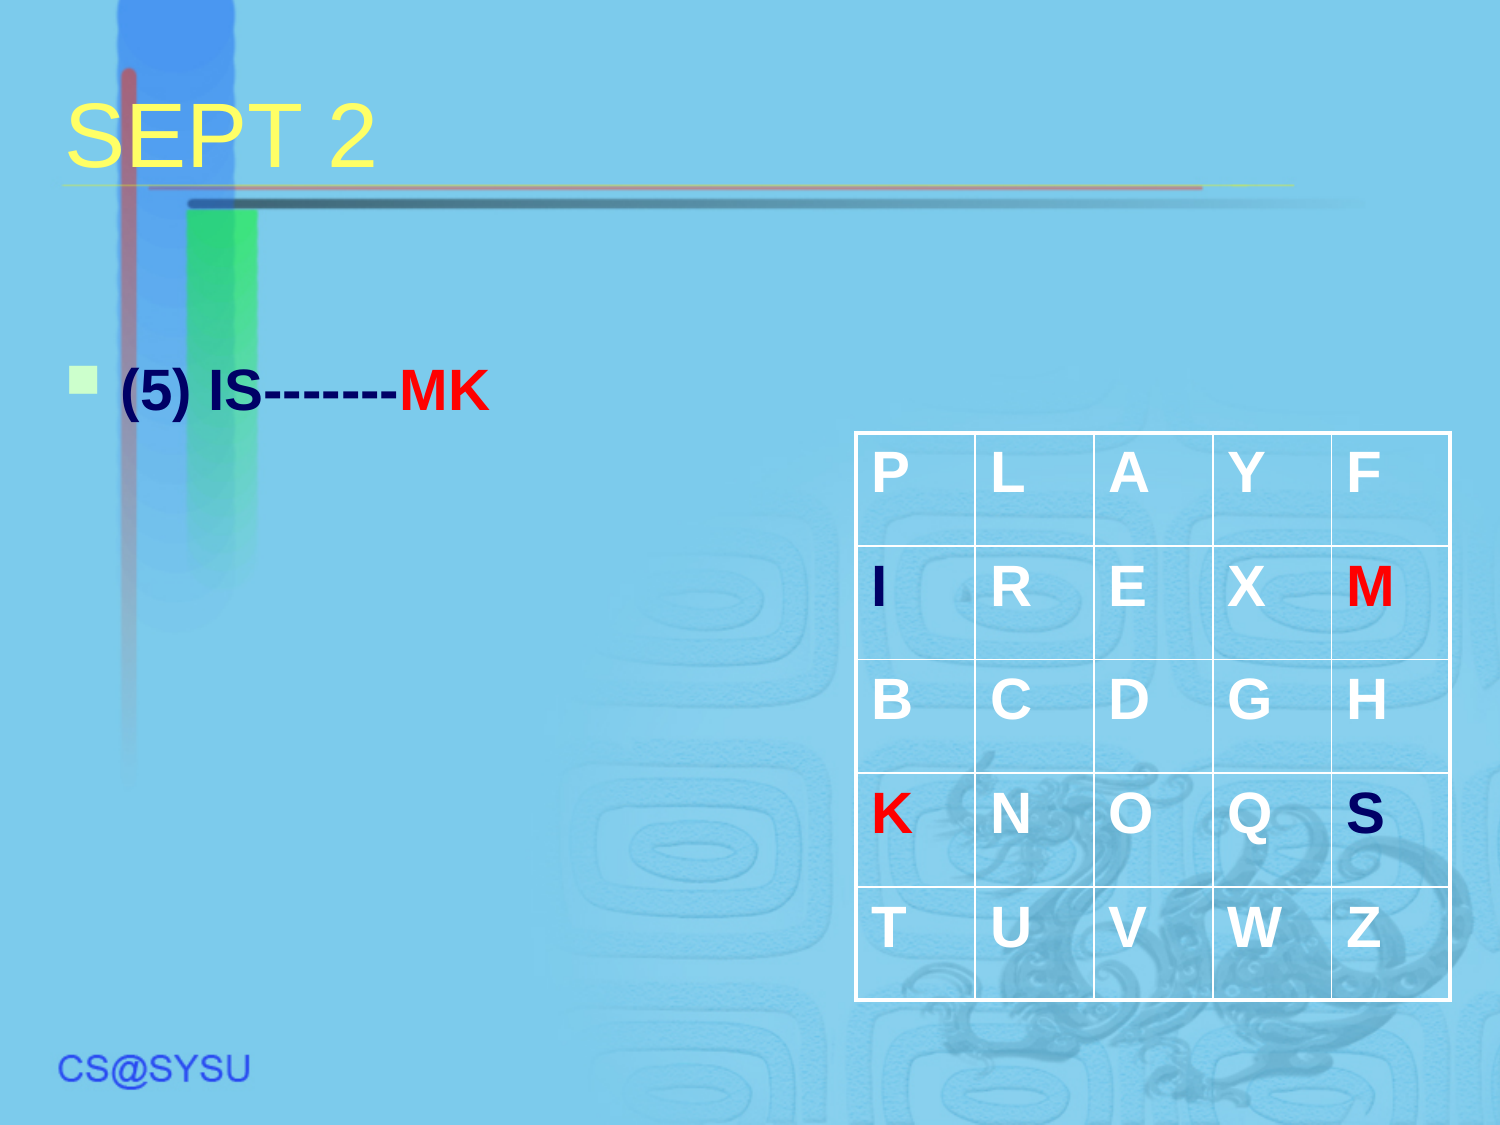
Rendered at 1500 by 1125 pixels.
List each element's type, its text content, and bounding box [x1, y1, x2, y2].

table_cell T [858, 888, 974, 998]
table_cell Q [1214, 774, 1331, 886]
table_cell K [858, 774, 974, 886]
table_cell N [976, 774, 1093, 886]
table_cell O [1095, 774, 1212, 886]
table_cell Z [1332, 888, 1448, 998]
table_header A [1095, 435, 1212, 545]
table_cell V [1095, 888, 1212, 998]
table_cell R [976, 547, 1093, 659]
table_cell B [858, 660, 974, 772]
list (5) IS-------MK [49, 262, 738, 1001]
table_header F [1332, 435, 1448, 545]
table_cell W [1214, 888, 1331, 998]
table_cell M [1332, 547, 1448, 659]
table_header P [858, 435, 974, 545]
table_cell D [1095, 660, 1212, 772]
slide_number [49, 1024, 425, 1103]
table_header Y [1214, 435, 1331, 545]
table_cell H [1332, 660, 1448, 772]
table_header L [976, 435, 1093, 545]
table_cell X [1214, 547, 1331, 659]
table_cell U [976, 888, 1093, 998]
table_cell C [976, 660, 1093, 772]
table_cell E [1095, 547, 1212, 659]
table_cell S [1332, 774, 1448, 886]
table_cell G [1214, 660, 1331, 772]
table_cell I [858, 547, 974, 659]
picture [0, 0, 1500, 1125]
title SEPT 2 [49, 37, 1451, 226]
